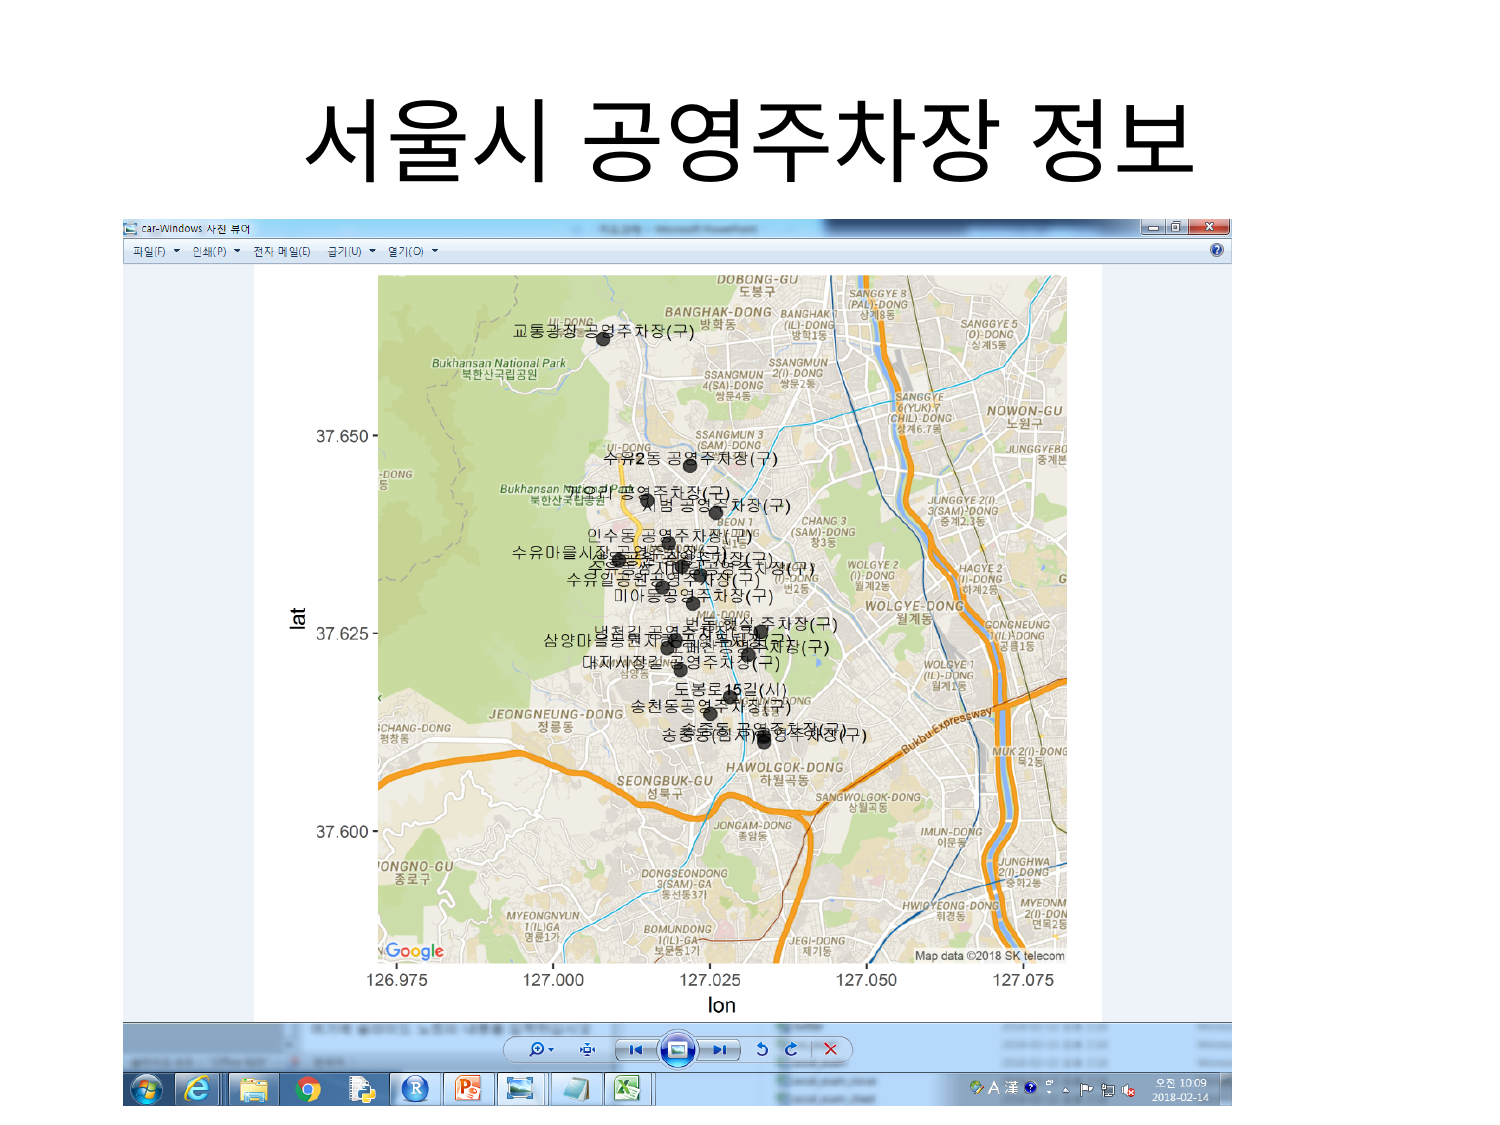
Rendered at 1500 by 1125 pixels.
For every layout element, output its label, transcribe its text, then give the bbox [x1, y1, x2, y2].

picture [123, 219, 1232, 1106]
title 서울시 공영주차장 정보 [75, 45, 1425, 233]
